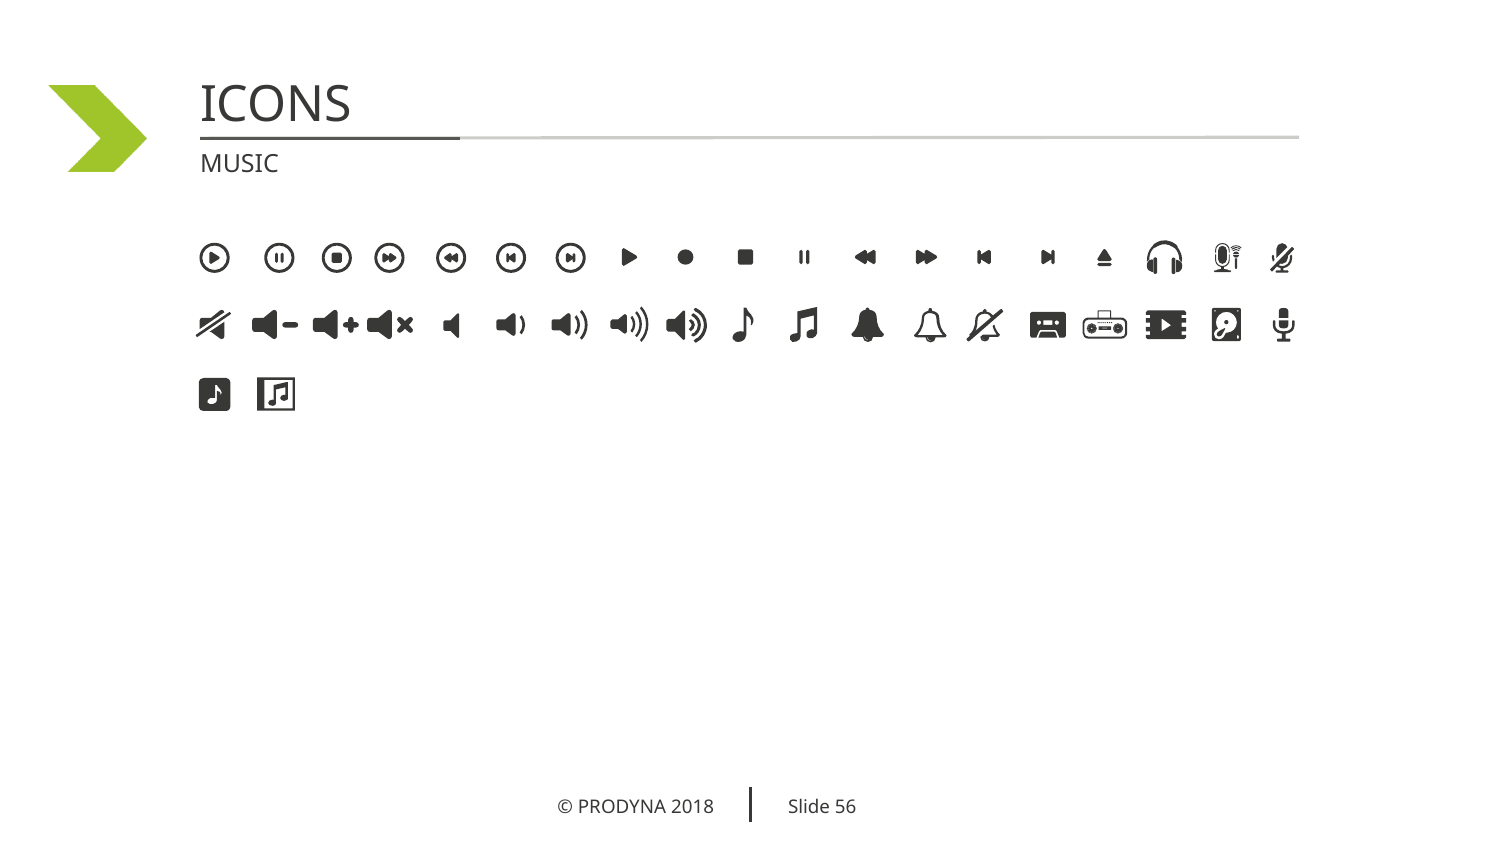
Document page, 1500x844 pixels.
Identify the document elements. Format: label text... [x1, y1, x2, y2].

text_box [195, 309, 232, 340]
text_box [555, 242, 586, 273]
list Music [185, 143, 1298, 173]
text_box [806, 249, 810, 265]
text_box [374, 242, 405, 273]
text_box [1082, 310, 1128, 339]
text_box [579, 309, 588, 340]
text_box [1213, 242, 1242, 273]
text_box [915, 249, 938, 265]
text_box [1211, 307, 1241, 342]
text_box [977, 249, 991, 265]
text_box [199, 242, 230, 273]
text_box [496, 242, 527, 273]
text_box [519, 315, 526, 335]
text_box [1041, 249, 1055, 265]
text_box [342, 316, 359, 333]
text_box [913, 307, 947, 343]
text_box [688, 319, 695, 332]
text_box [693, 307, 707, 343]
text_box [1145, 310, 1187, 340]
text_box [367, 309, 392, 340]
text_box [732, 307, 754, 342]
picture [48, 85, 147, 172]
text_box [851, 307, 884, 342]
text_box [621, 248, 638, 266]
text_box [610, 314, 627, 334]
text_box [198, 377, 231, 411]
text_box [257, 377, 295, 411]
text_box [737, 249, 754, 265]
text_box [966, 308, 1004, 342]
list ICONS [185, 71, 1299, 132]
text_box [1097, 248, 1112, 267]
text_box [790, 306, 818, 342]
text_box [436, 242, 467, 273]
text_box [666, 310, 686, 341]
text_box [551, 313, 571, 336]
text_box [635, 311, 642, 338]
text_box [321, 242, 352, 273]
text_box [799, 249, 803, 265]
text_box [1272, 308, 1295, 342]
text_box [1030, 311, 1066, 338]
text_box [252, 309, 277, 340]
text_box [639, 306, 649, 342]
text_box [854, 249, 876, 265]
text_box [630, 315, 636, 333]
text_box [677, 249, 694, 265]
text_box [691, 313, 701, 337]
text_box [574, 315, 581, 335]
text_box [1276, 243, 1288, 259]
text_box [443, 313, 460, 339]
text_box [397, 316, 413, 333]
text_box [264, 242, 295, 273]
text_box [496, 313, 516, 336]
text_box [312, 309, 338, 340]
text_box [1270, 247, 1294, 273]
text_box [282, 322, 299, 328]
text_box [1146, 238, 1183, 275]
